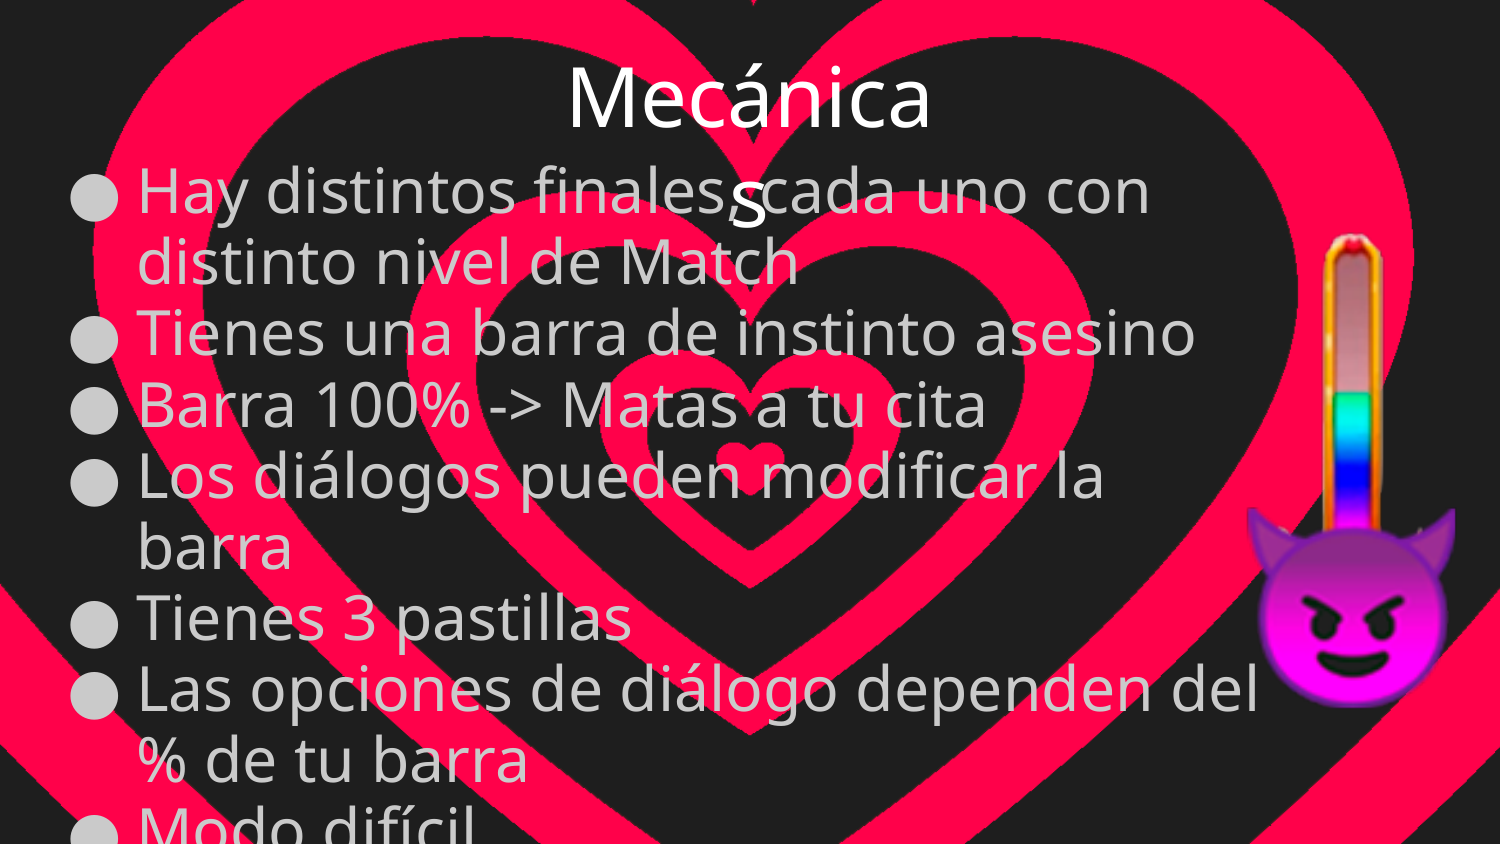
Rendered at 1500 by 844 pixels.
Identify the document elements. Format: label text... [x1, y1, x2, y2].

list Hay distintos finales, cada uno con distinto nivel de Match Tienes una barra de instinto asesino Barra 100% -> Matas a tu cita Los diálogos pueden modificar la barra Tienes 3 pastillas Las opciones de diálogo dependen del % de tu barra Modo difícil [46, 141, 1278, 802]
title Mecánicas [546, 29, 953, 141]
picture [0, 0, 1500, 844]
